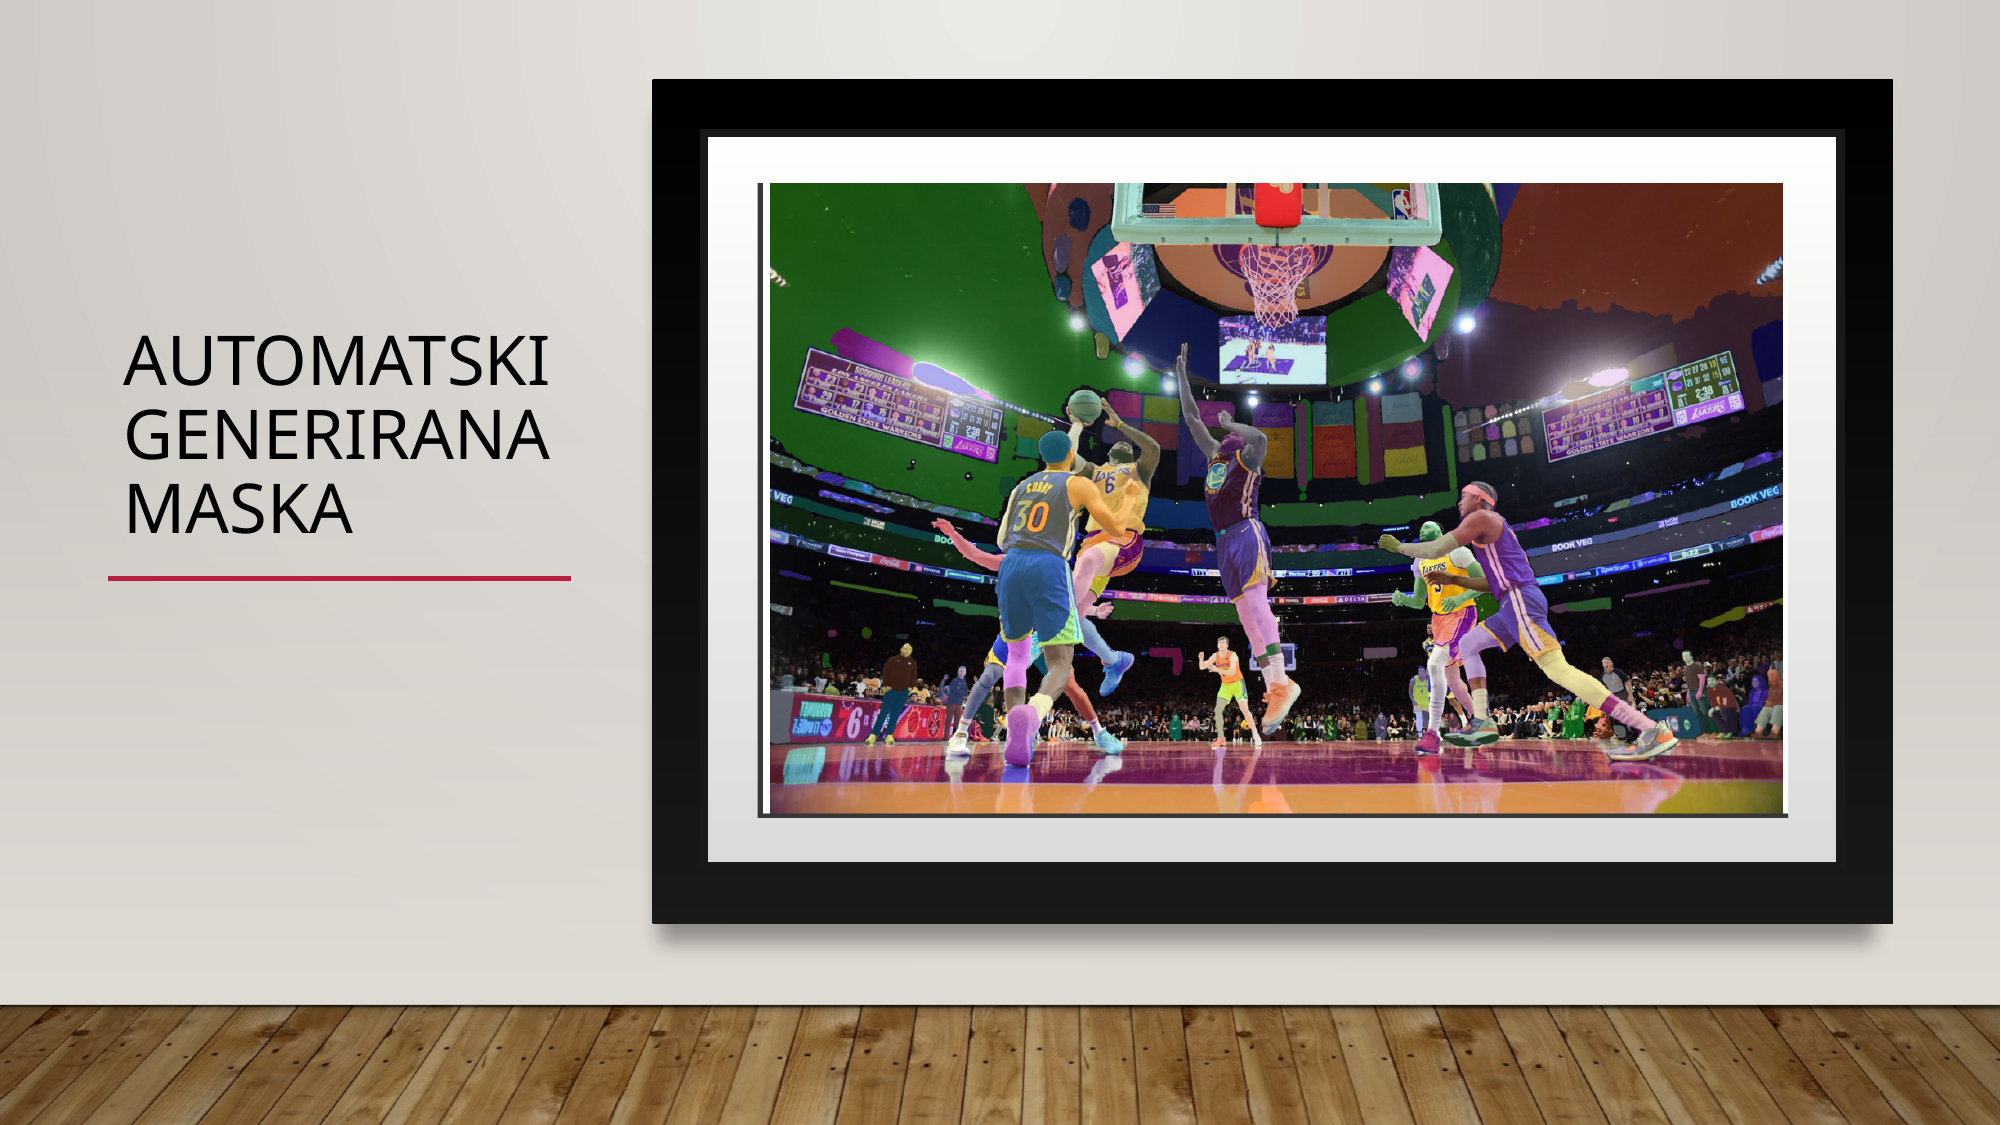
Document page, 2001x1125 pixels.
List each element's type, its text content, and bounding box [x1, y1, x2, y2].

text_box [652, 78, 1894, 924]
picture [0, 1006, 2000, 1125]
text_box [0, 330, 2000, 1004]
text_box [0, 0, 2000, 330]
title Automatski generirana maska [108, 241, 572, 549]
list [757, 182, 1789, 818]
